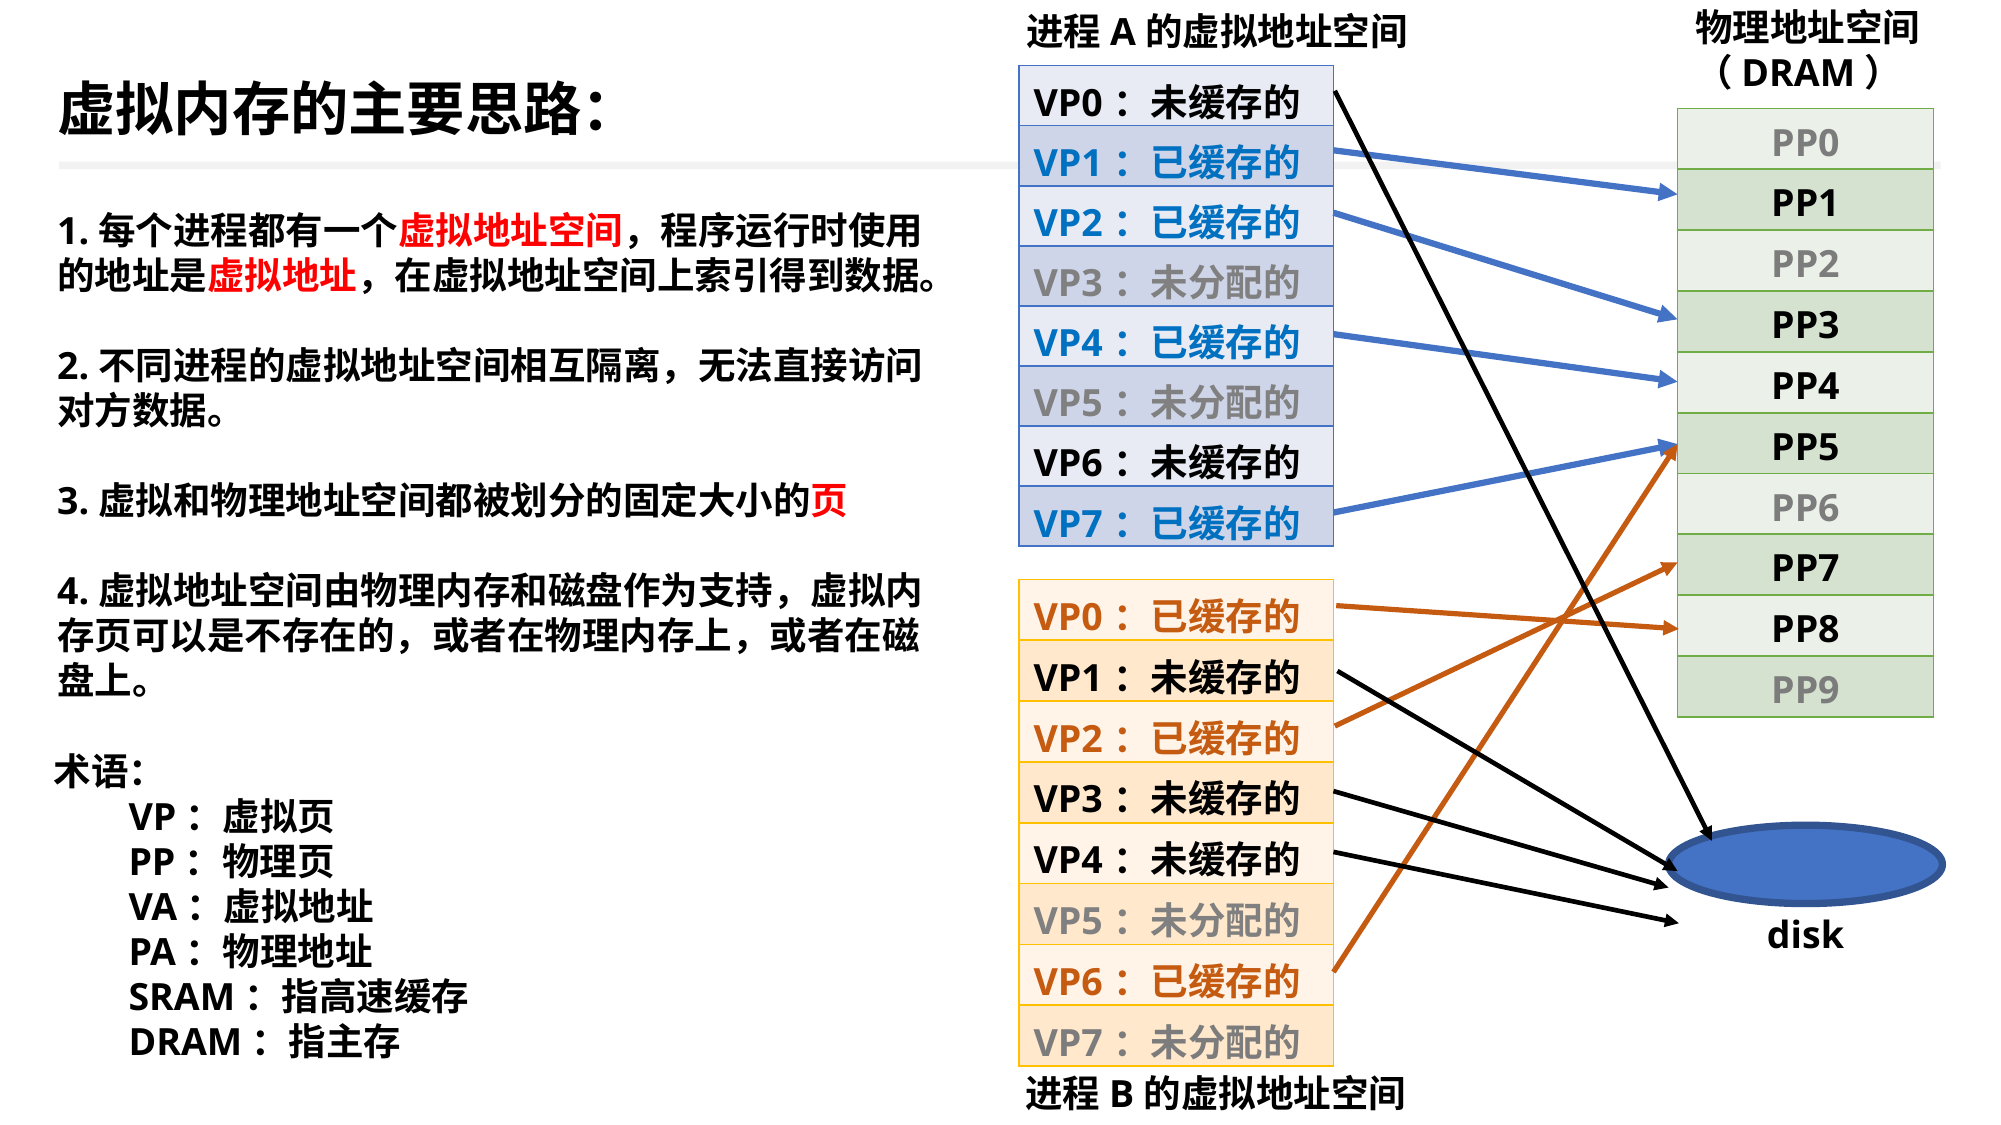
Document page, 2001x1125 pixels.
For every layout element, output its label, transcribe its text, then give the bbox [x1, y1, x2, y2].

table_cell VP7：已缓存的 [1020, 487, 1333, 545]
text_box 进程A的虚拟地址空间 [1011, 0, 1423, 60]
table_cell VP6：已缓存的 [1020, 945, 1333, 1004]
table_cell VP5：未分配的 [1020, 367, 1333, 425]
text_box 进程B的虚拟地址空间 [1010, 1062, 1421, 1123]
table_cell PP9 [1712, 657, 1933, 716]
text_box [1333, 851, 1679, 924]
table_cell VP5：未分配的 [1020, 884, 1333, 944]
table_header VP0：已缓存的 [1020, 580, 1333, 639]
table_cell PP2 [1712, 231, 1933, 290]
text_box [1337, 670, 1678, 851]
table_cell VP4：已缓存的 [1020, 307, 1333, 365]
table_header VP0：未缓存的 [1020, 66, 1333, 125]
text_box 1.每个进程都有一个虚拟地址空间，程序运行时使用的地址是虚拟地址，在虚拟地址空间上索引得到数据。 2.不同进程的虚拟地址空间相互隔离，无法直接访问对方数据。 3.虚拟和物理地址空间都被划分的固定大小的页 4.虚拟地址空间由物理内存和磁盘作为支持，虚拟内存页可以是不存在的，或者在物理内存上，或者在磁盘上。 [42, 199, 966, 710]
table_cell VP7：未分配的 [1020, 1006, 1333, 1062]
table_cell PP6 [1712, 474, 1933, 533]
table_cell PP3 [1712, 292, 1933, 351]
table_cell VP1：未缓存的 [1020, 641, 1333, 700]
table_cell VP2：已缓存的 [1020, 187, 1333, 245]
table_cell VP2：已缓存的 [1020, 702, 1333, 761]
text_box [1678, 824, 1944, 903]
text_box 物理地址空间 （DRAM） [1680, 0, 1935, 102]
table_header PP0 [1712, 109, 1933, 168]
table_cell PP1 [1712, 170, 1933, 229]
table_cell PP8 [1712, 596, 1933, 655]
table_cell VP4：未缓存的 [1020, 824, 1333, 883]
table_cell PP4 [1712, 353, 1933, 412]
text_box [1333, 924, 1678, 973]
table_cell VP6：未缓存的 [1020, 427, 1333, 485]
text_box 虚拟内存的主要思路： [42, 64, 812, 150]
table_cell PP5 [1712, 414, 1933, 473]
text_box disk [1752, 903, 1859, 964]
table_cell VP3：未分配的 [1020, 247, 1333, 305]
table_cell VP1：已缓存的 [1020, 126, 1333, 185]
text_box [1334, 90, 1712, 841]
text_box 术语： VP：虚拟页 PP：物理页 VA：虚拟地址 PA：物理地址 SRAM：指高速缓存 DRAM：指主存 [38, 740, 484, 1071]
table_cell VP3：未缓存的 [1020, 763, 1333, 822]
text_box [1333, 791, 1669, 851]
table_cell PP7 [1712, 535, 1933, 594]
